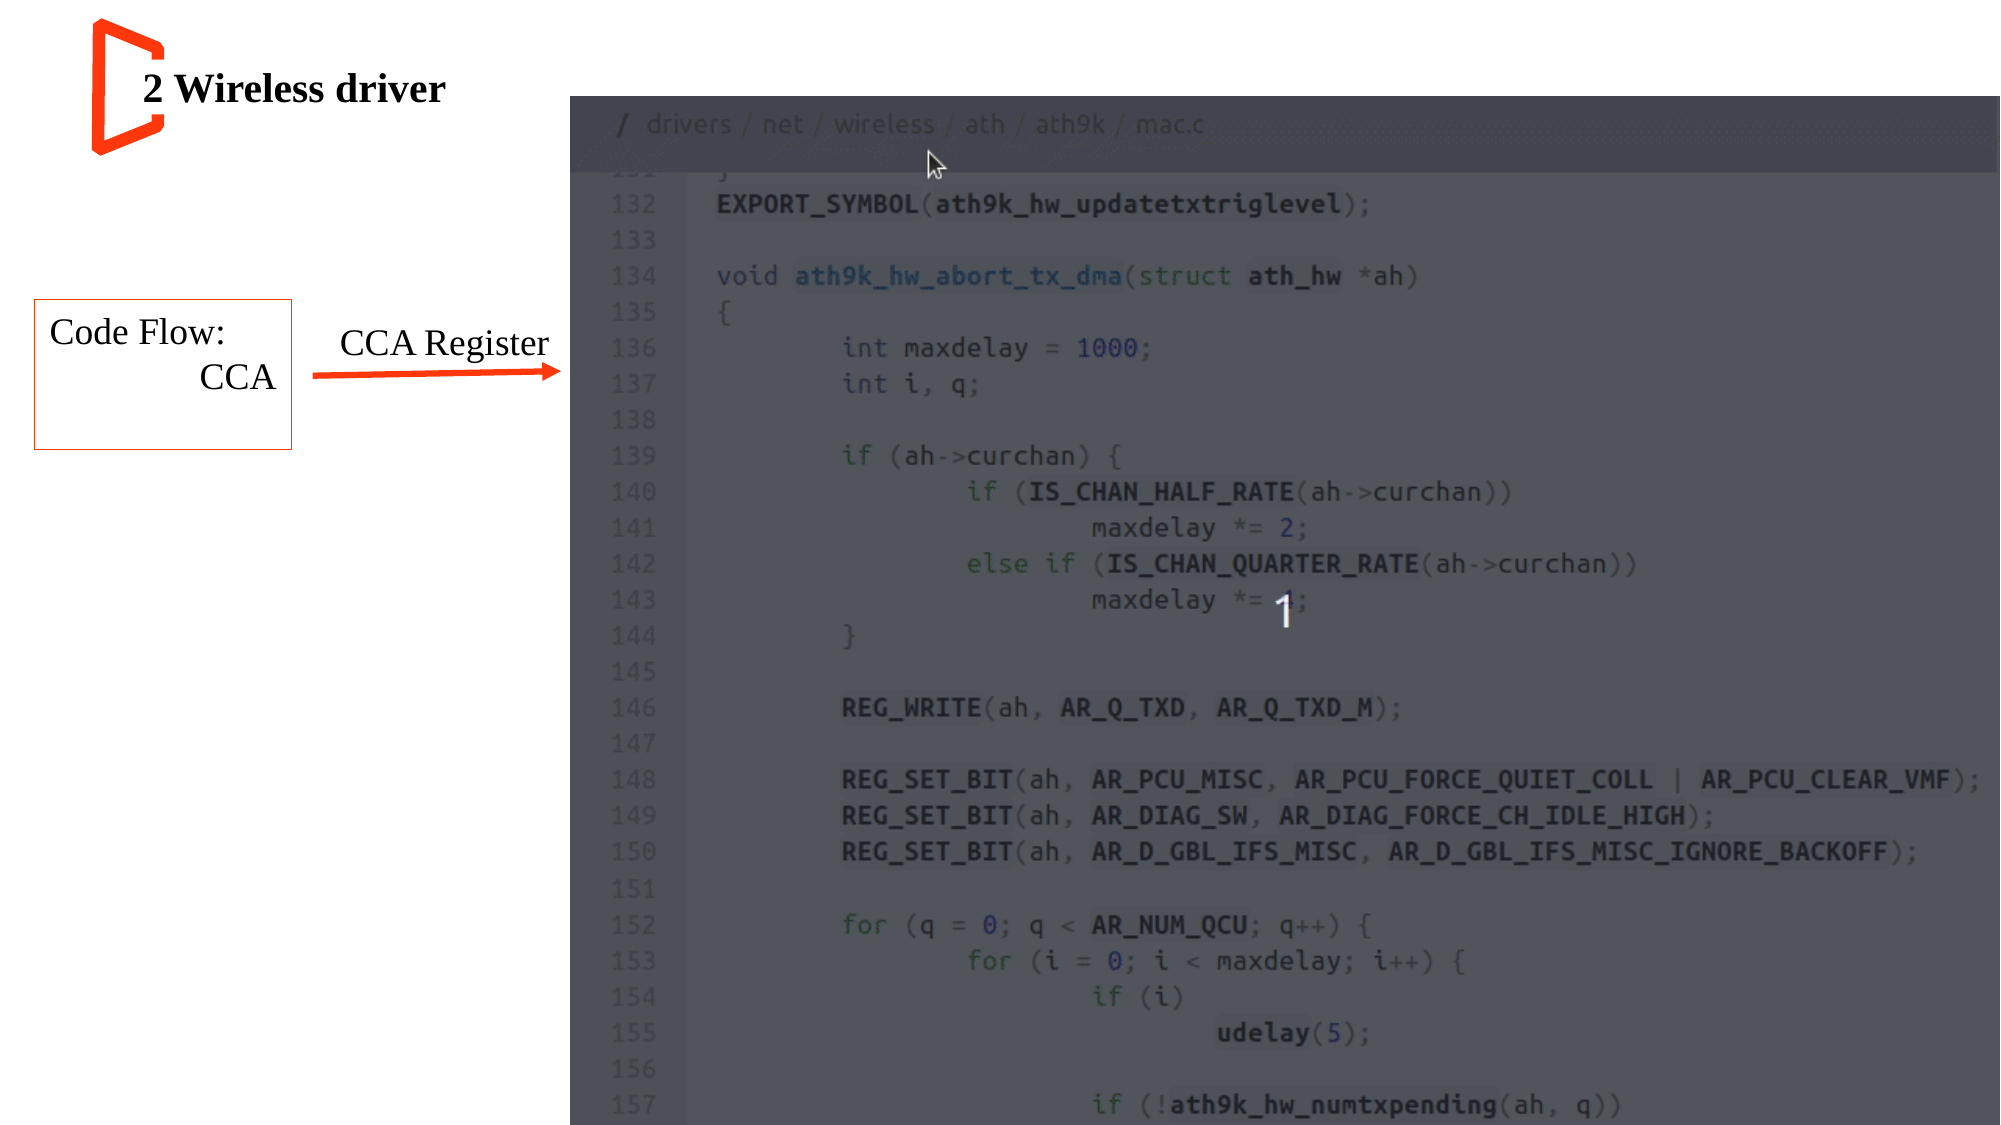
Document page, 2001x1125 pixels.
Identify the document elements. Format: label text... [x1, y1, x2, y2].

list 2 Wireless driver [128, 59, 471, 115]
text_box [312, 371, 562, 376]
picture [570, 96, 2000, 1125]
text_box Code Flow: CCA [34, 299, 292, 450]
text_box CCA Register [324, 310, 565, 371]
